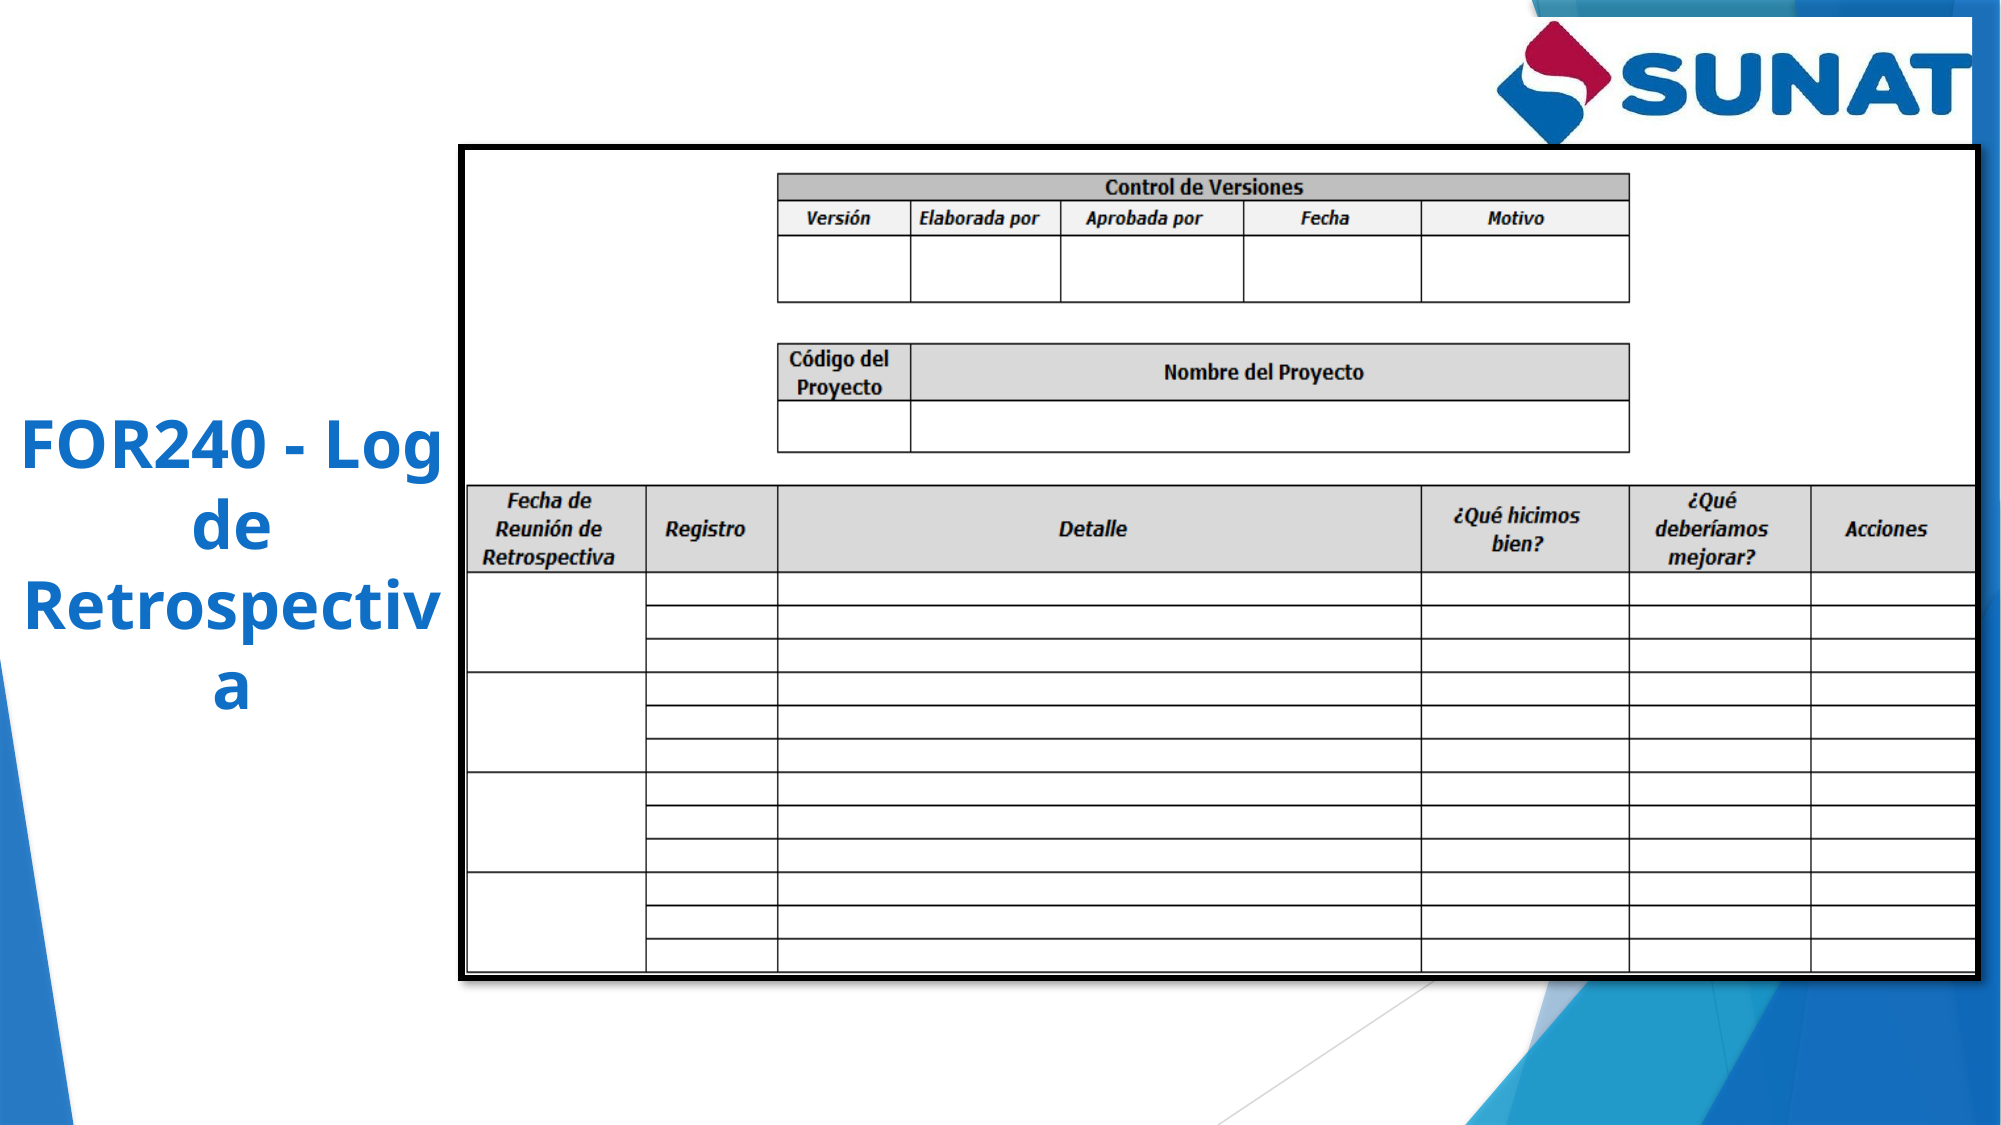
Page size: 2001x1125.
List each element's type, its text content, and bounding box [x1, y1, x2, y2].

title FOR240 - Log de Retrospectiva [0, 391, 456, 734]
picture [463, 149, 1976, 976]
picture [1490, 17, 1973, 144]
